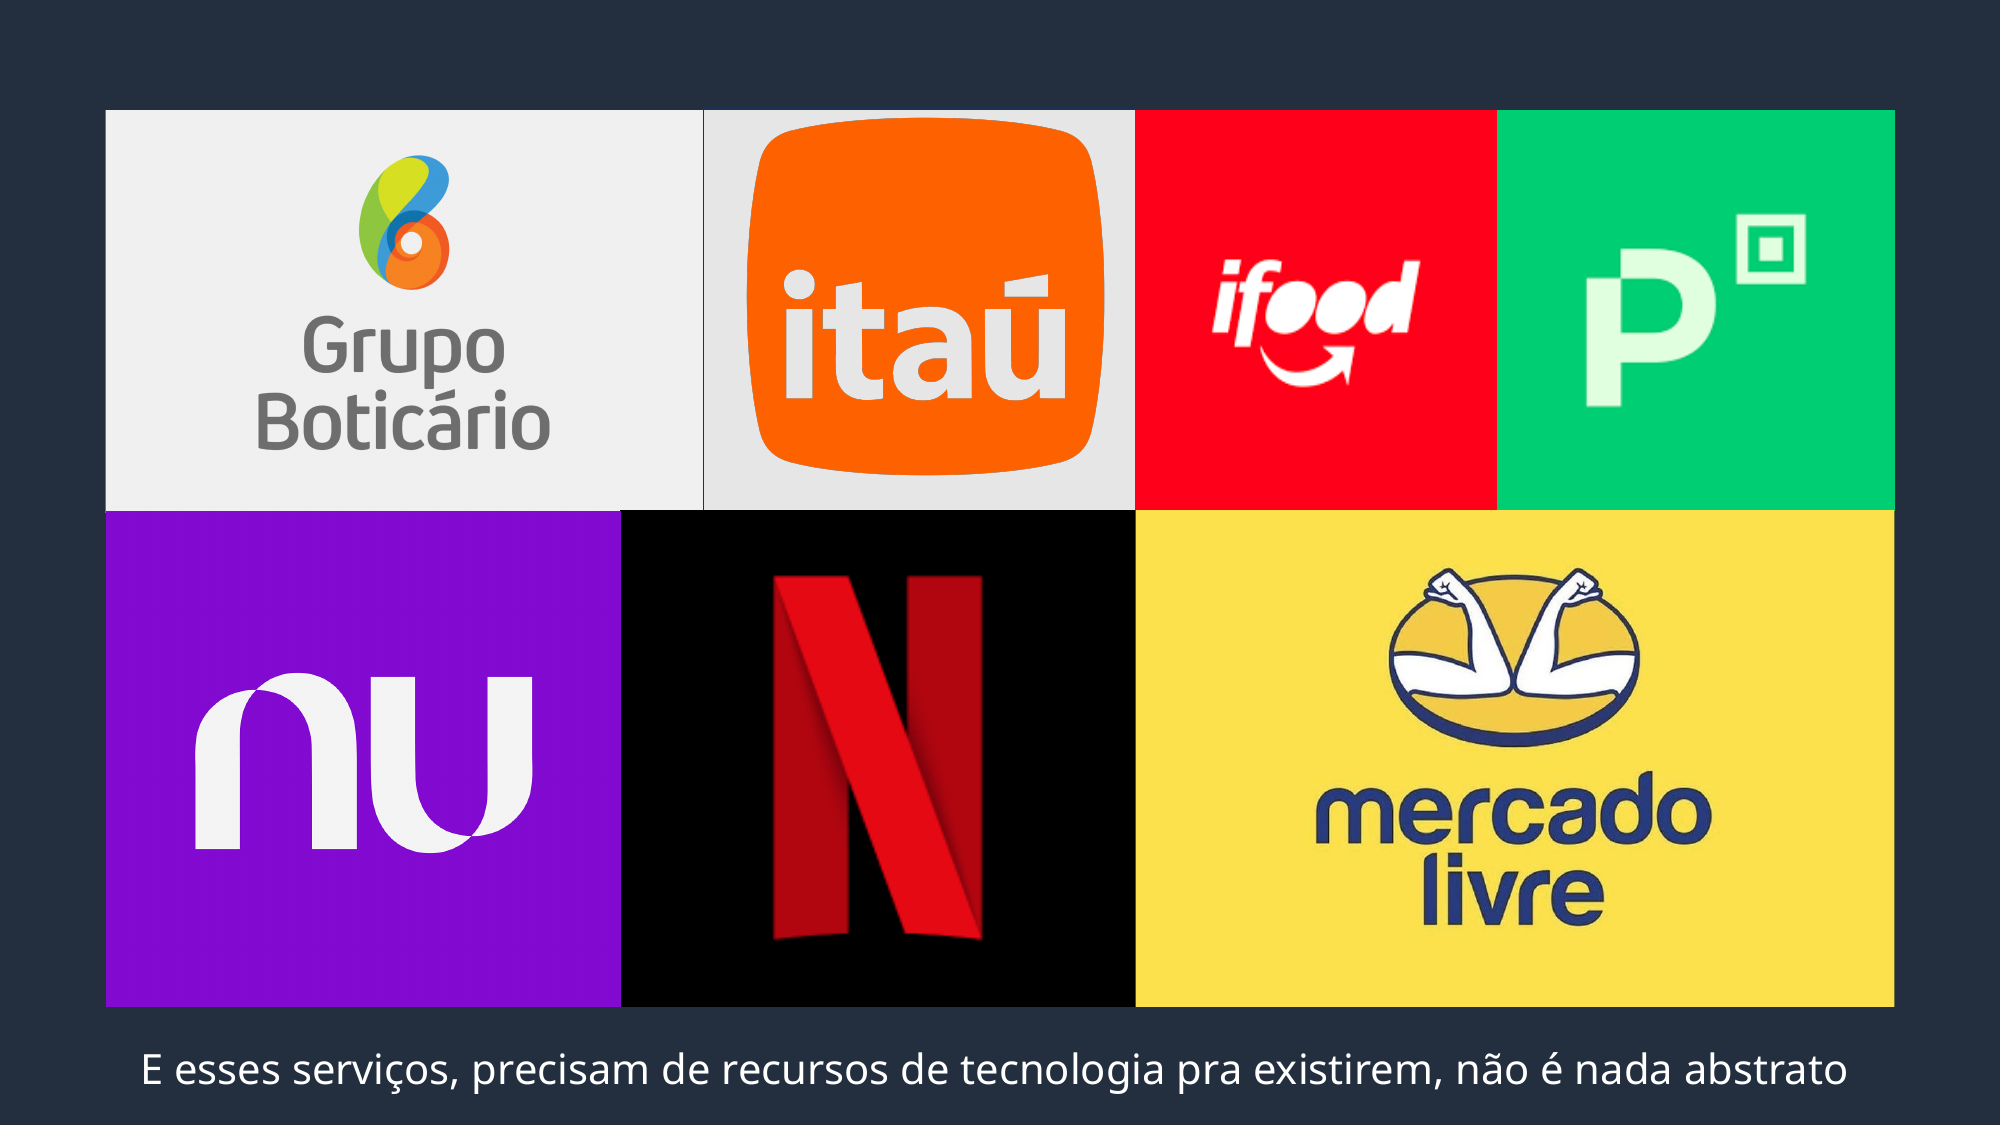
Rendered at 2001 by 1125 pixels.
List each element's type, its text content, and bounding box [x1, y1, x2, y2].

text_box [702, 108, 1137, 510]
picture [105, 110, 1895, 1007]
text_box E esses serviços, precisam de recursos de tecnologia pra existirem, não é nada abstrato [125, 1035, 1875, 1101]
picture [739, 110, 1112, 483]
